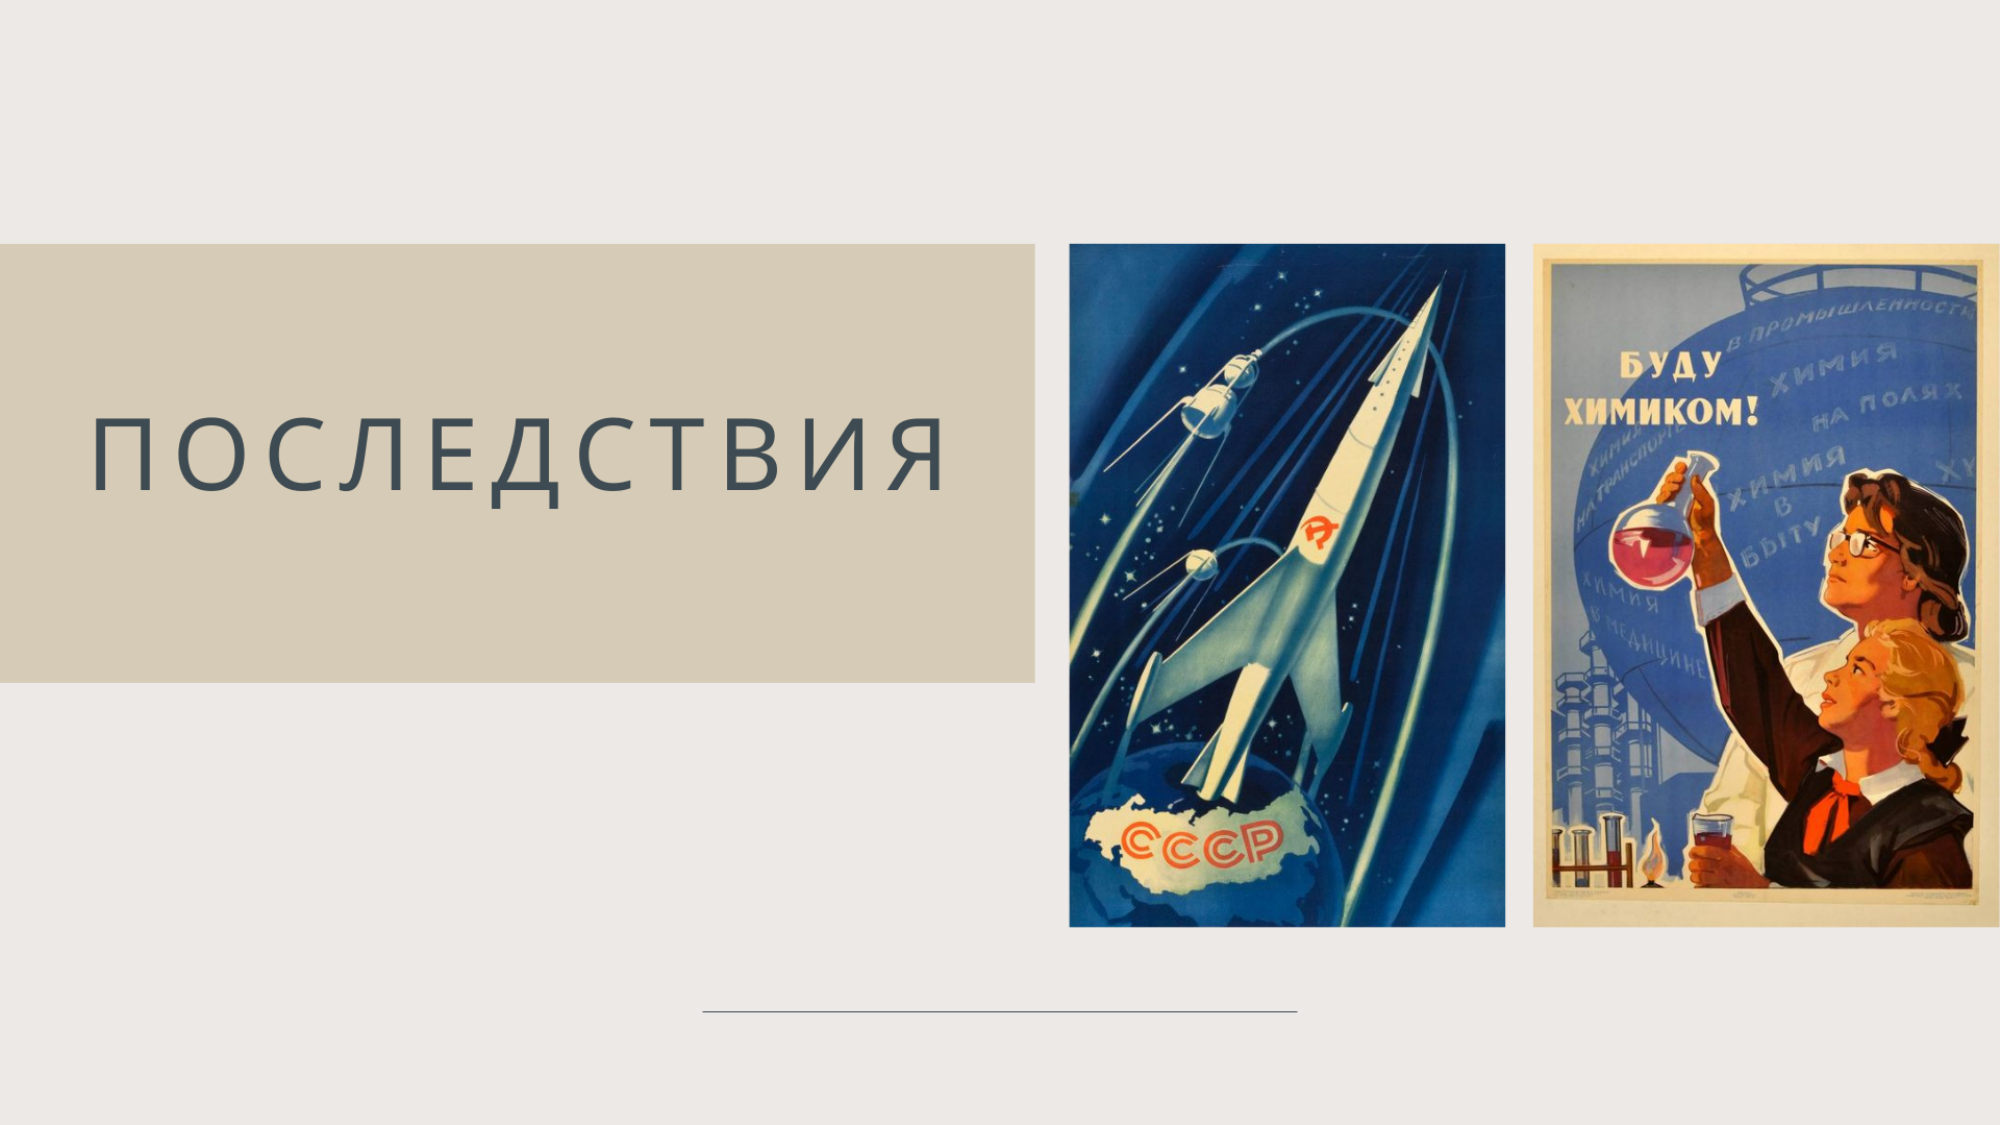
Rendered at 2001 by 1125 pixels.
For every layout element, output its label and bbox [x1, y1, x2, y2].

list [0, 0, 2000, 1125]
